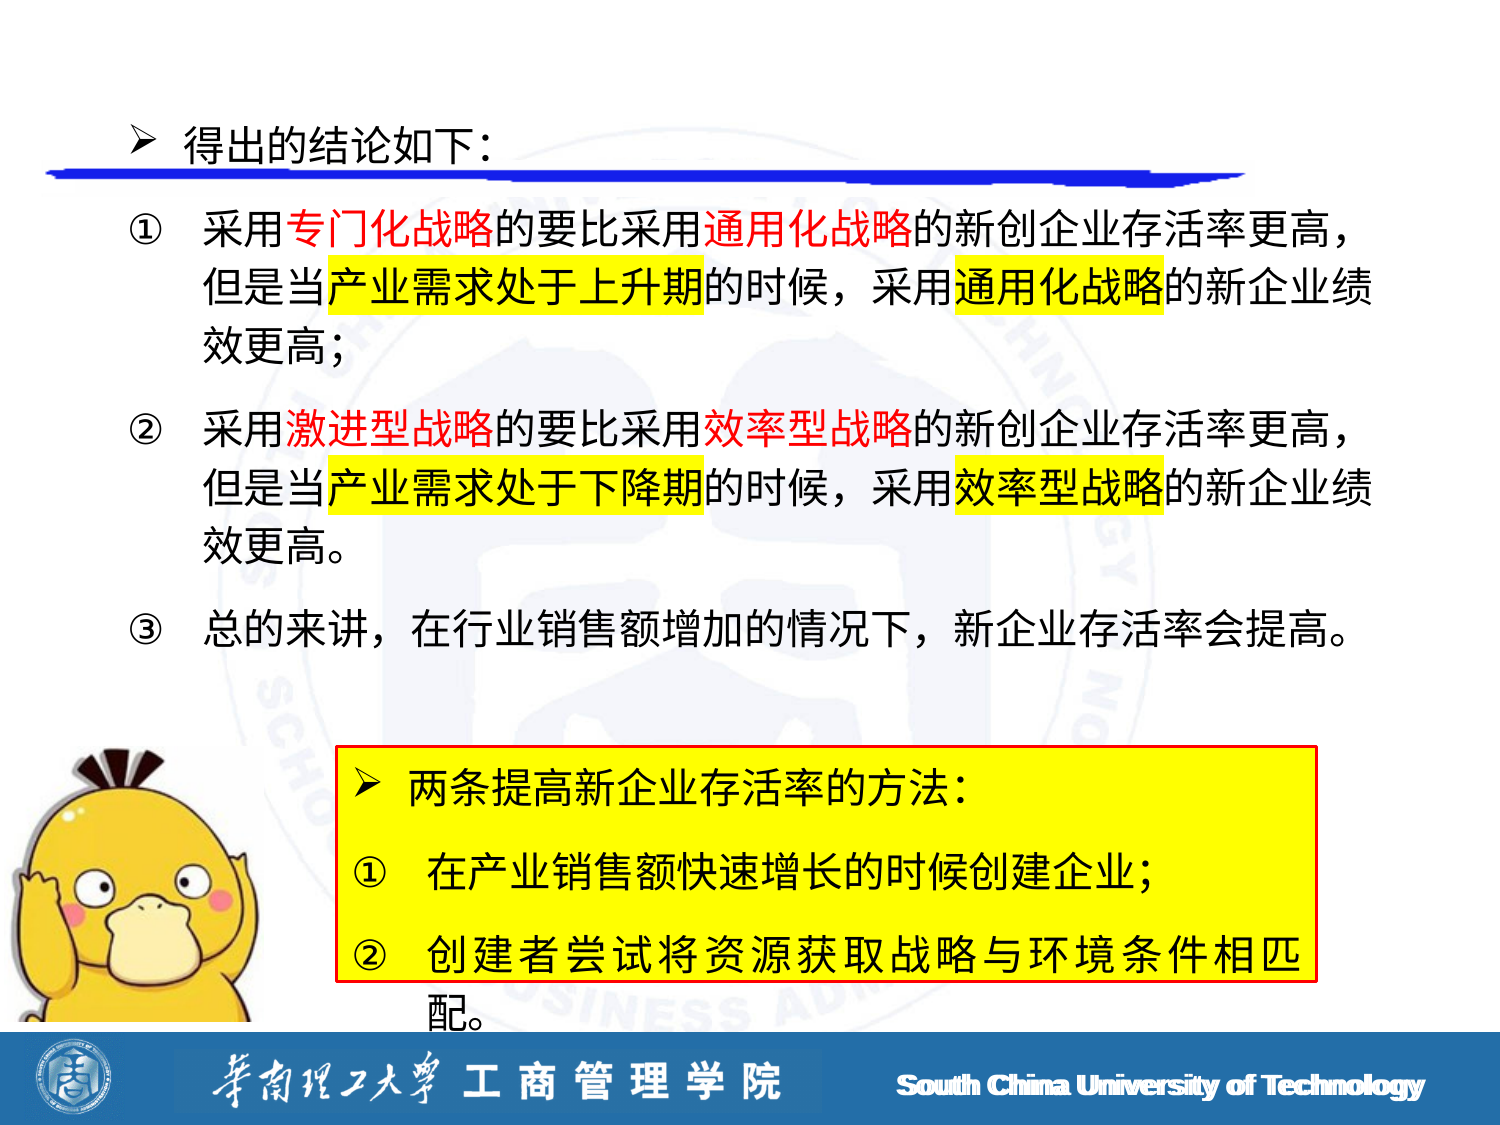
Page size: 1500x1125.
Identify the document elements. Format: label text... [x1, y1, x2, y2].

picture [0, 669, 1500, 1125]
text_box 两条提高新企业存活率的方法： 在产业销售额快速增长的时候创建企业； 创建者尝试将资源获取战略与环境条件相匹配。 [336, 746, 1317, 982]
footer South China University of Technology [826, 1058, 1500, 1125]
list 得出的结论如下： 采用专门化战略的要比采用通用化战略的新创企业存活率更高，但是当产业需求处于上升期的时候，采用通用化战略的新企业绩效更高； 采用激进型战略的要比采用效率型战略的新创企业存活率更高，但是当产业需求处于下降期的时候，采用效率型战略的新企业绩效更高。 总的来讲，在行业销售额增加的情况下，新企业存活率会提高。 [112, 103, 1388, 669]
picture [41, 160, 112, 197]
